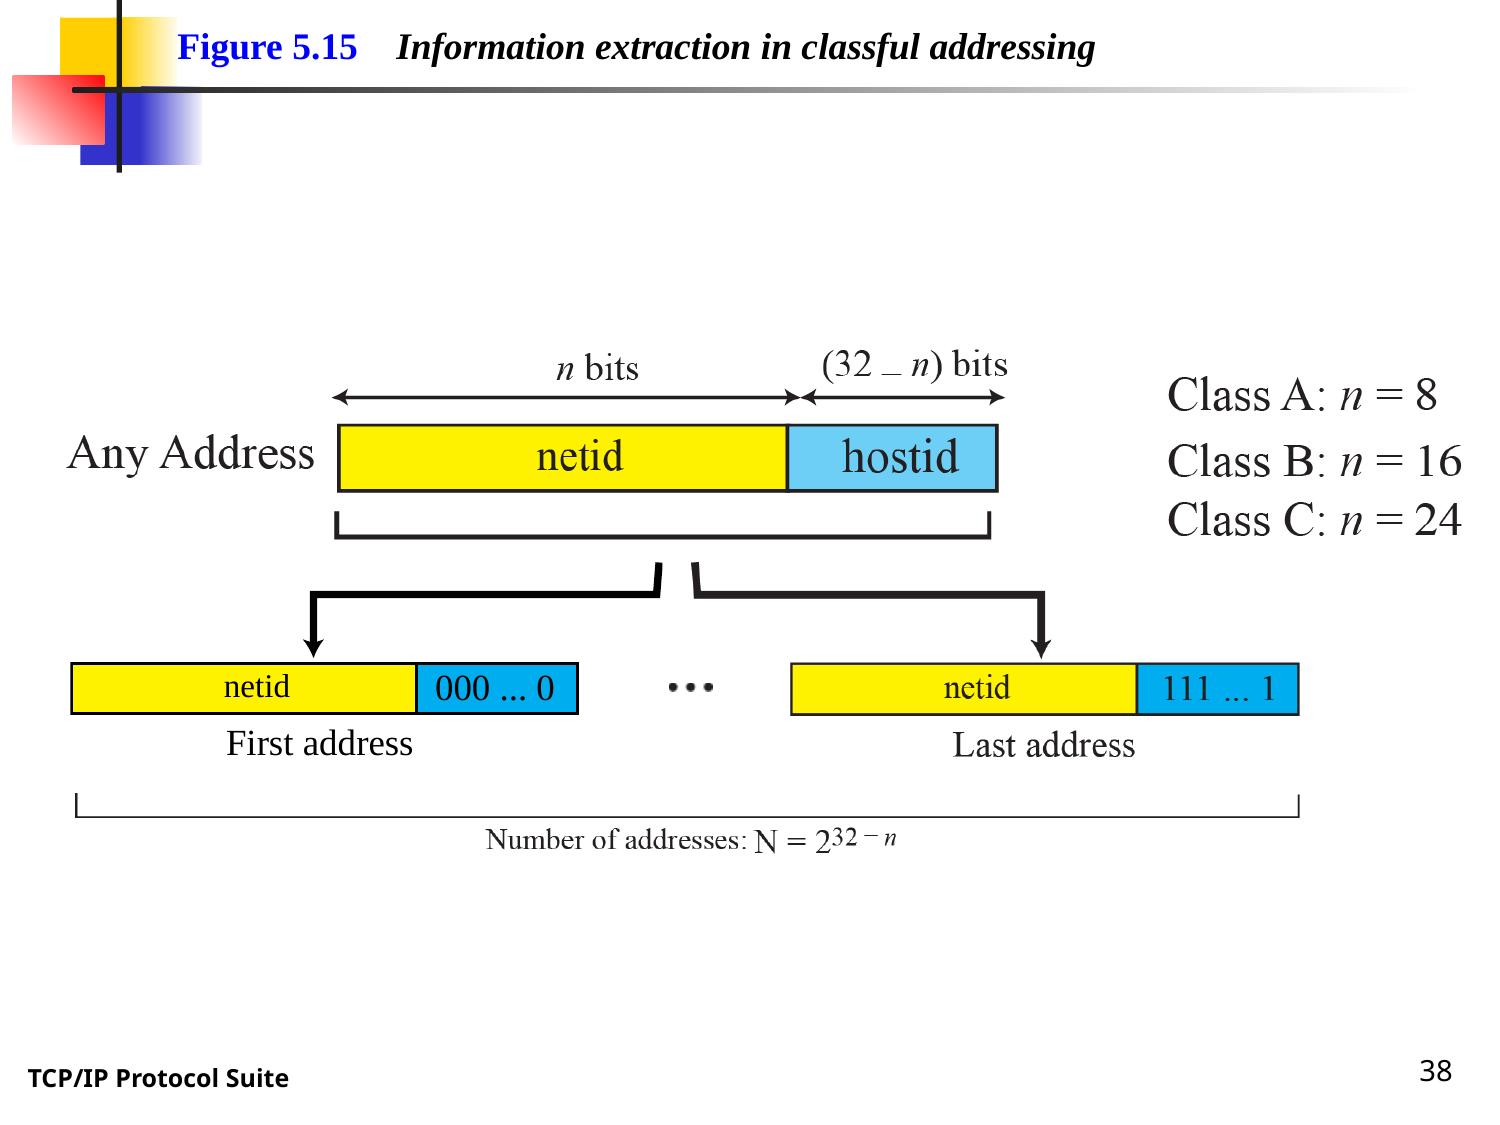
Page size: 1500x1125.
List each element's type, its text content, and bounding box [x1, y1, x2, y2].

text_box [116, 93, 122, 173]
text_box [80, 93, 116, 165]
picture [66, 325, 1463, 551]
slide_number 38 [1155, 1024, 1468, 1100]
text_box [60, 17, 116, 86]
text_box [122, 17, 177, 86]
picture [669, 562, 1300, 768]
text_box [122, 93, 141, 165]
text_box [116, 0, 122, 87]
text_box [141, 93, 202, 165]
text_box [12, 75, 105, 145]
text_box [72, 87, 1423, 93]
picture [70, 562, 663, 768]
text_box Figure 5.15 Information extraction in classful addressing [162, 14, 1413, 75]
picture [74, 793, 1300, 863]
footer TCP/IP Protocol Suite [12, 1025, 488, 1100]
